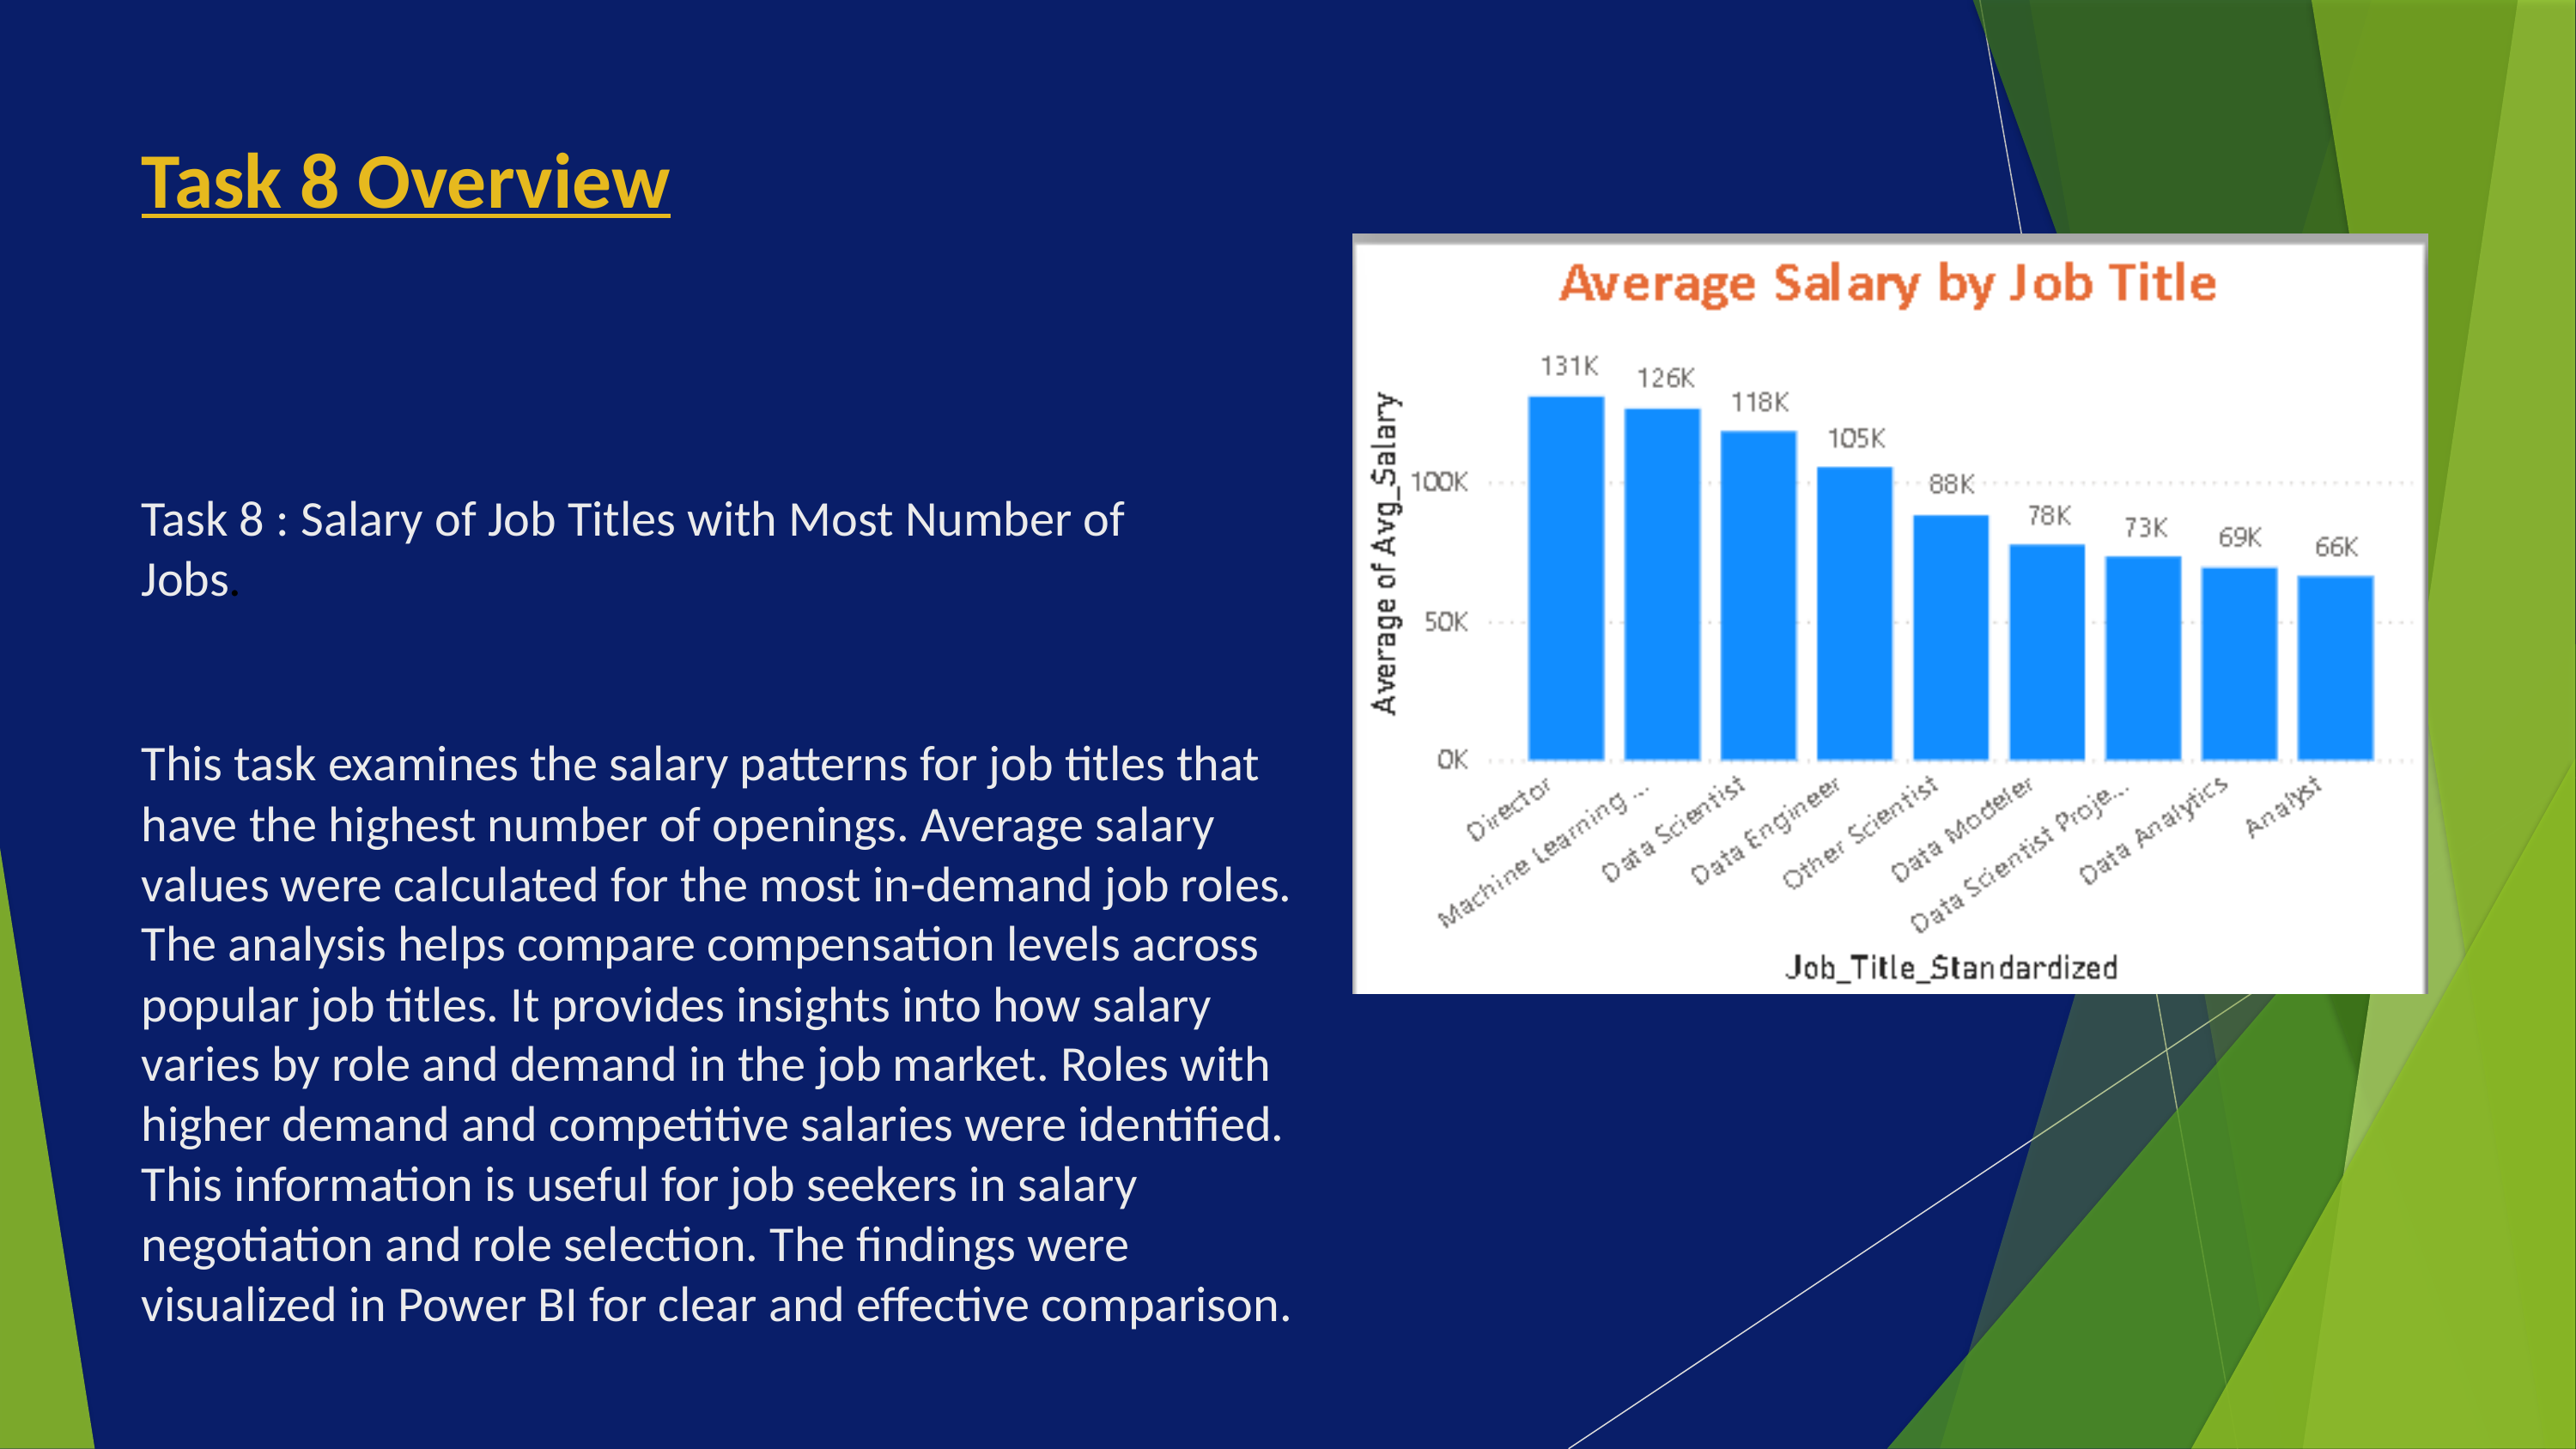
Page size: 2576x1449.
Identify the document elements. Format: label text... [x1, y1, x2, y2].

text_box Task 8 : Salary of Job Titles with Most Number of Jobs. [128, 479, 1159, 613]
text_box Task 8 Overview [129, 123, 1030, 231]
picture [1352, 233, 2429, 994]
text_box This task examines the salary patterns for job titles that have the highest number of openings. Average salary values were calculated for the most in-demand job roles. The analysis helps compare compensation levels across popular job titles. It provides insights into how salary varies by role and demand in the job market. Roles with higher demand and competitive salaries were identified. This information is useful for job seekers in salary negotiation and role selection. The findings were visualized in Power BI for clear and effective comparison. [129, 724, 1330, 1338]
